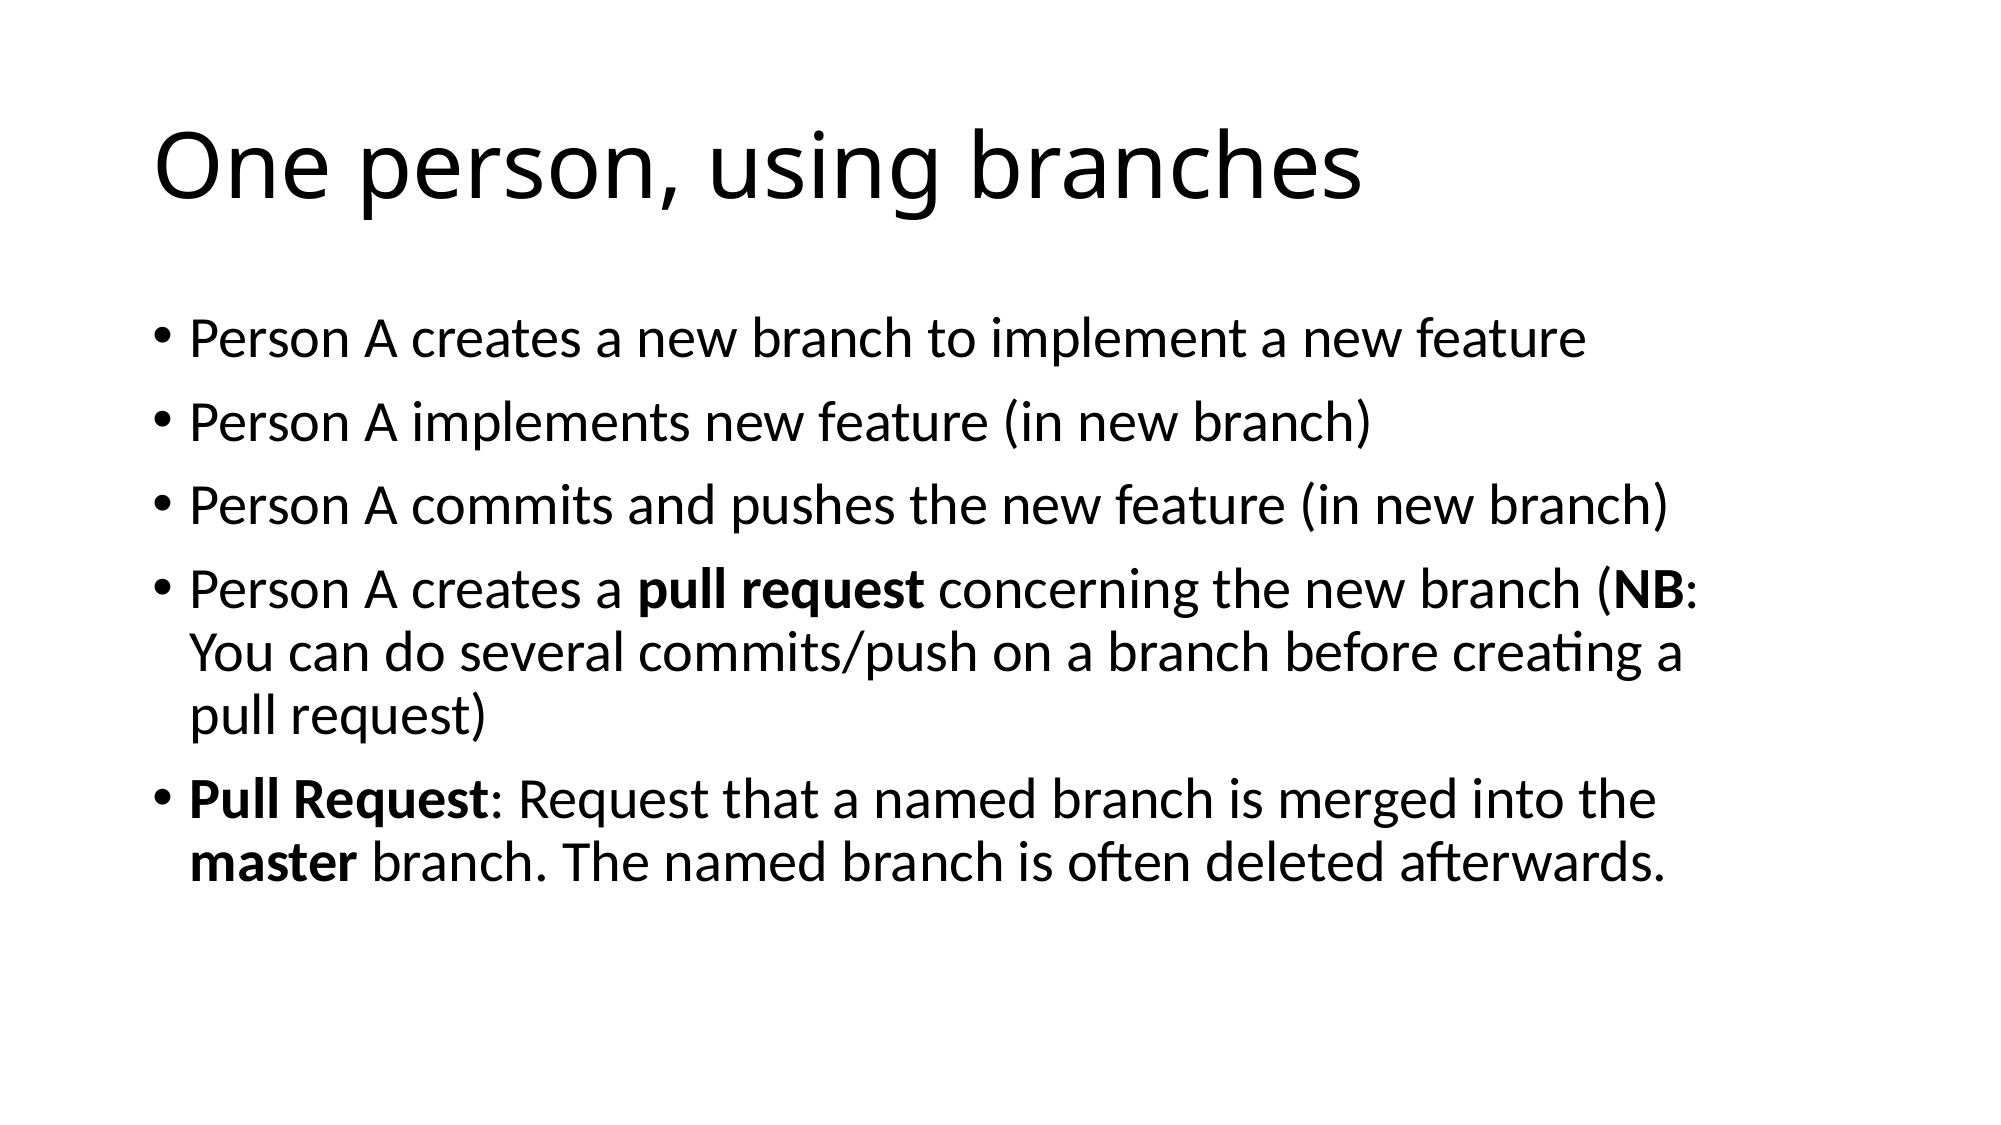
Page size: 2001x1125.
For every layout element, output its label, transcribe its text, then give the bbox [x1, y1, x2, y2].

list Person A creates a new branch to implement a new feature Person A implements new feature (in new branch) Person A commits and pushes the new feature (in new branch) Person A creates a pull request concerning the new branch (NB: You can do several commits/push on a branch before creating a pull request) Pull Request: Request that a named branch is merged into the master branch. The named branch is often deleted afterwards. [137, 299, 1717, 1014]
title One person, using branches [137, 59, 1863, 278]
